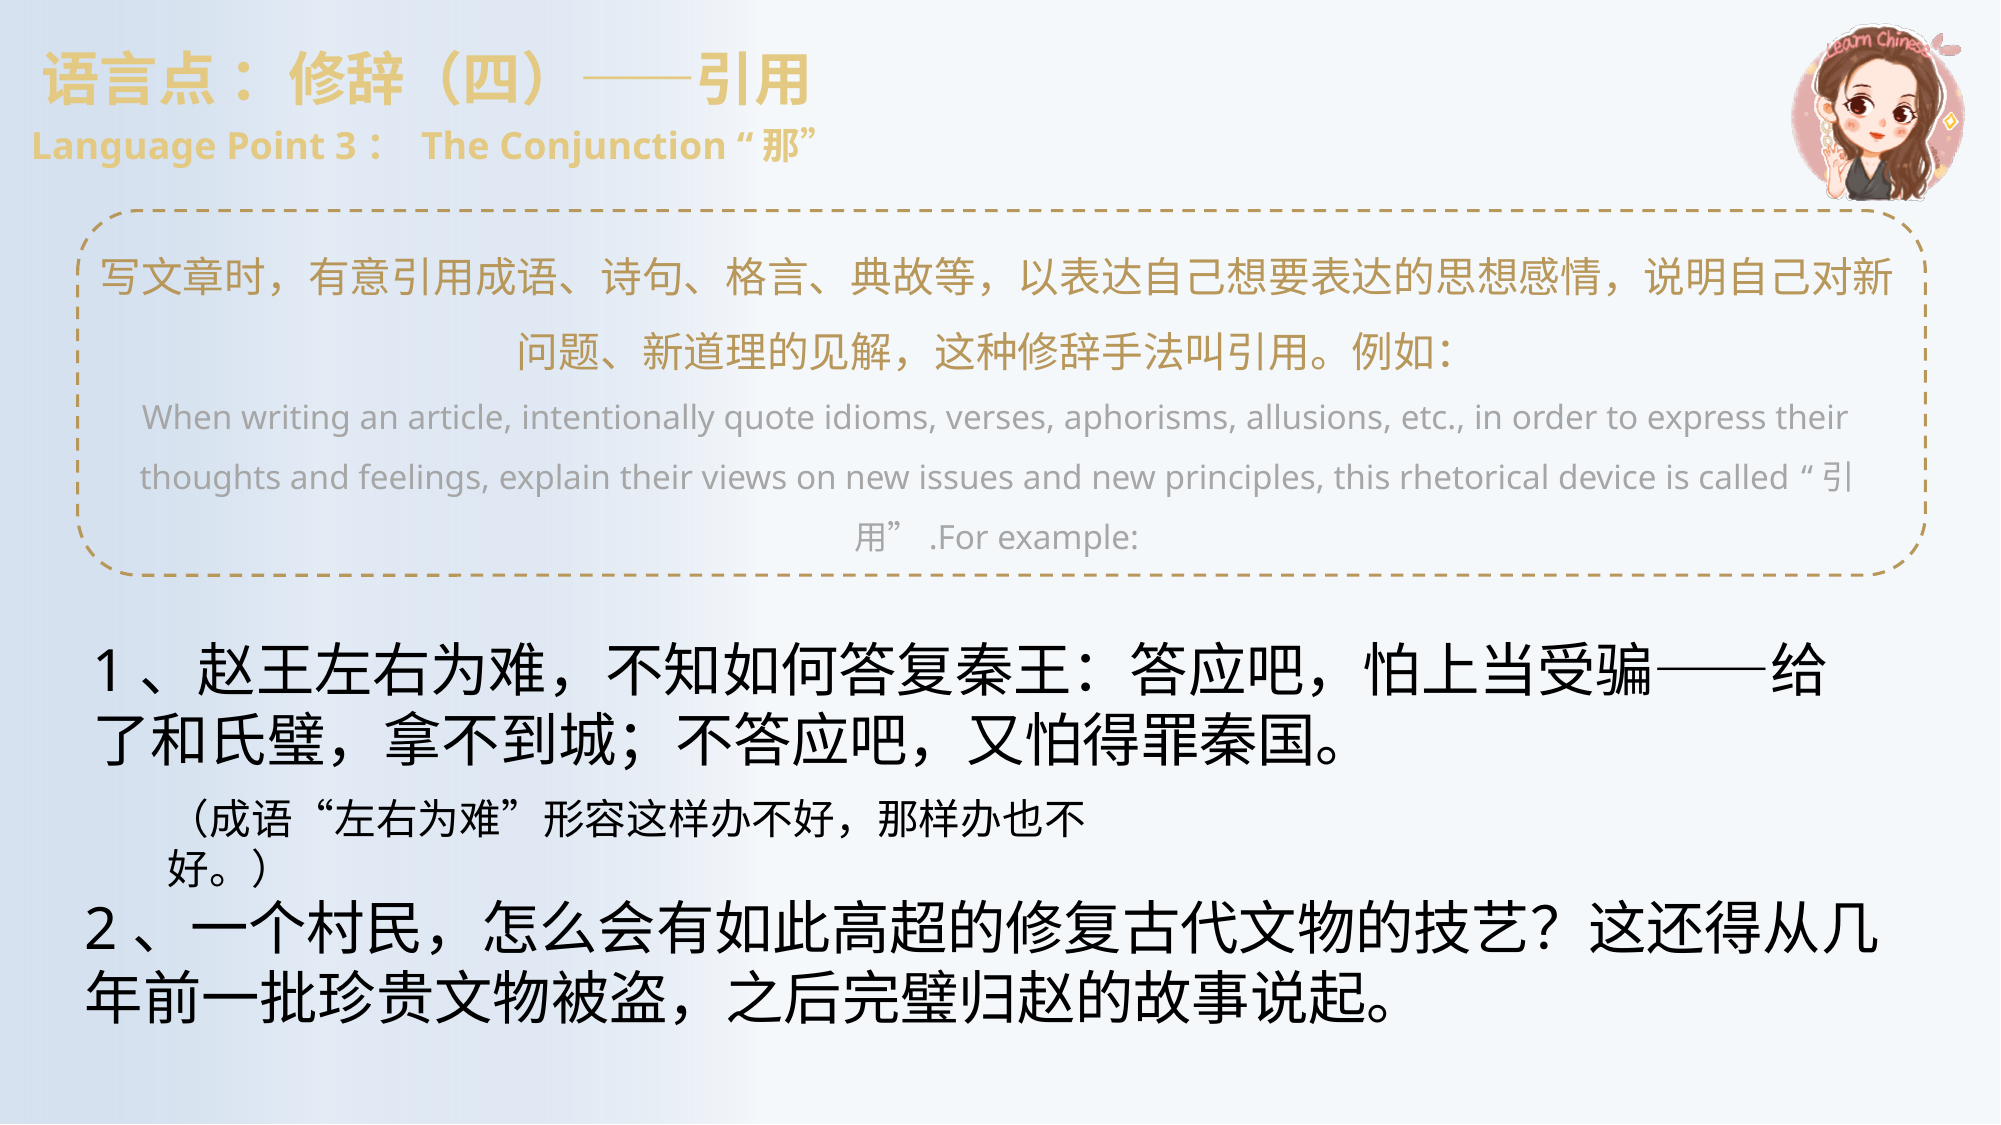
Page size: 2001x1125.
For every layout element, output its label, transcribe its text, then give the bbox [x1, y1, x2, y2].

text_box 1、赵王左右为难，不知如何答复秦王：答应吧，怕上当受骗——给了和氏璧，拿不到城；不答应吧，又怕得罪秦国。 [77, 626, 1898, 781]
text_box 语言点 ：修辞（四）——引用 [27, 35, 1066, 120]
text_box （成语“左右为难”形容这样办不好，那样办也不好。） [152, 785, 1202, 883]
text_box Language Point 3： The Conjunction “那” [16, 115, 853, 175]
text_box 2、一个村民，怎么会有如此高超的修复古代文物的技艺？这还得从几 年前一批珍贵文物被盗，之后完璧归赵的故事说起。 [70, 883, 1895, 1039]
picture [0, 0, 2001, 1125]
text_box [77, 210, 1926, 576]
